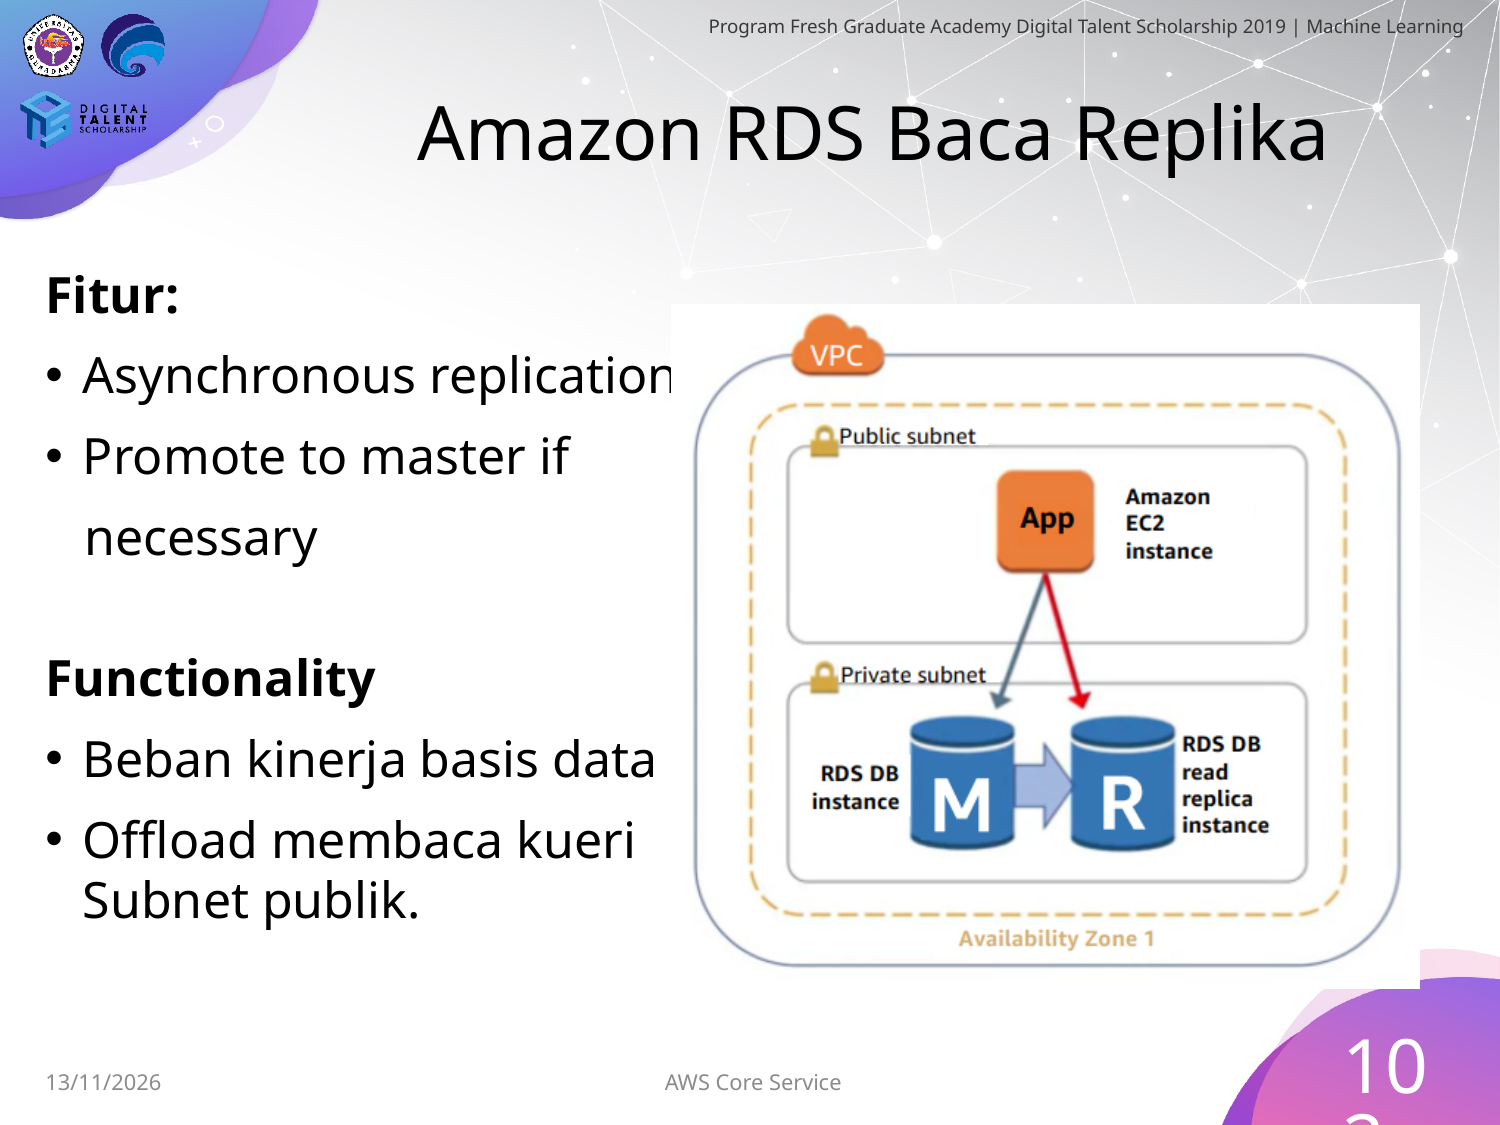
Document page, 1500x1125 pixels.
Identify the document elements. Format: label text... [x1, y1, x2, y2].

picture [0, 0, 1500, 1125]
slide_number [30, 1053, 272, 1114]
list Fitur: Asynchronous replication Promote to master if necessary Functionality Beban kinerja basis data Offload membaca kueri Subnet publik. [30, 238, 1477, 1014]
slide_number 102 [1327, 1025, 1477, 1115]
footer AWS Core Service [386, 1053, 1121, 1114]
title Amazon RDS Baca Replika [271, 66, 1477, 207]
